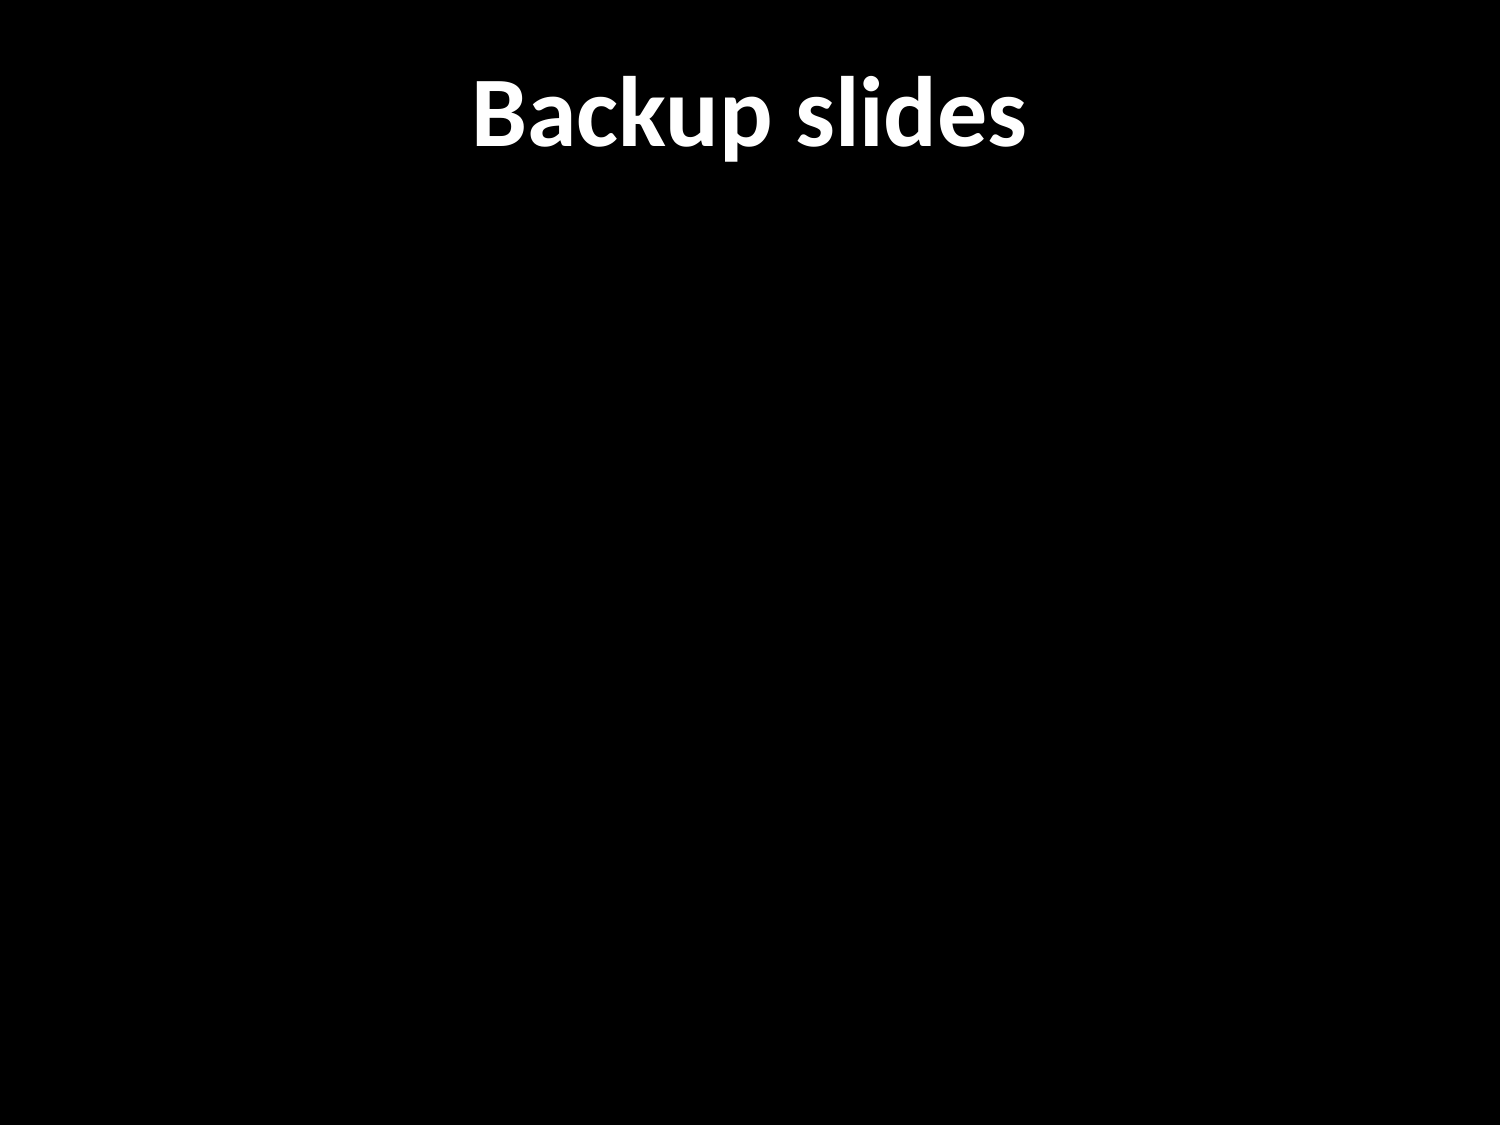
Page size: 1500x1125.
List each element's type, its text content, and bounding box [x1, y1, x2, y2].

list Backup slides [0, 36, 1500, 193]
